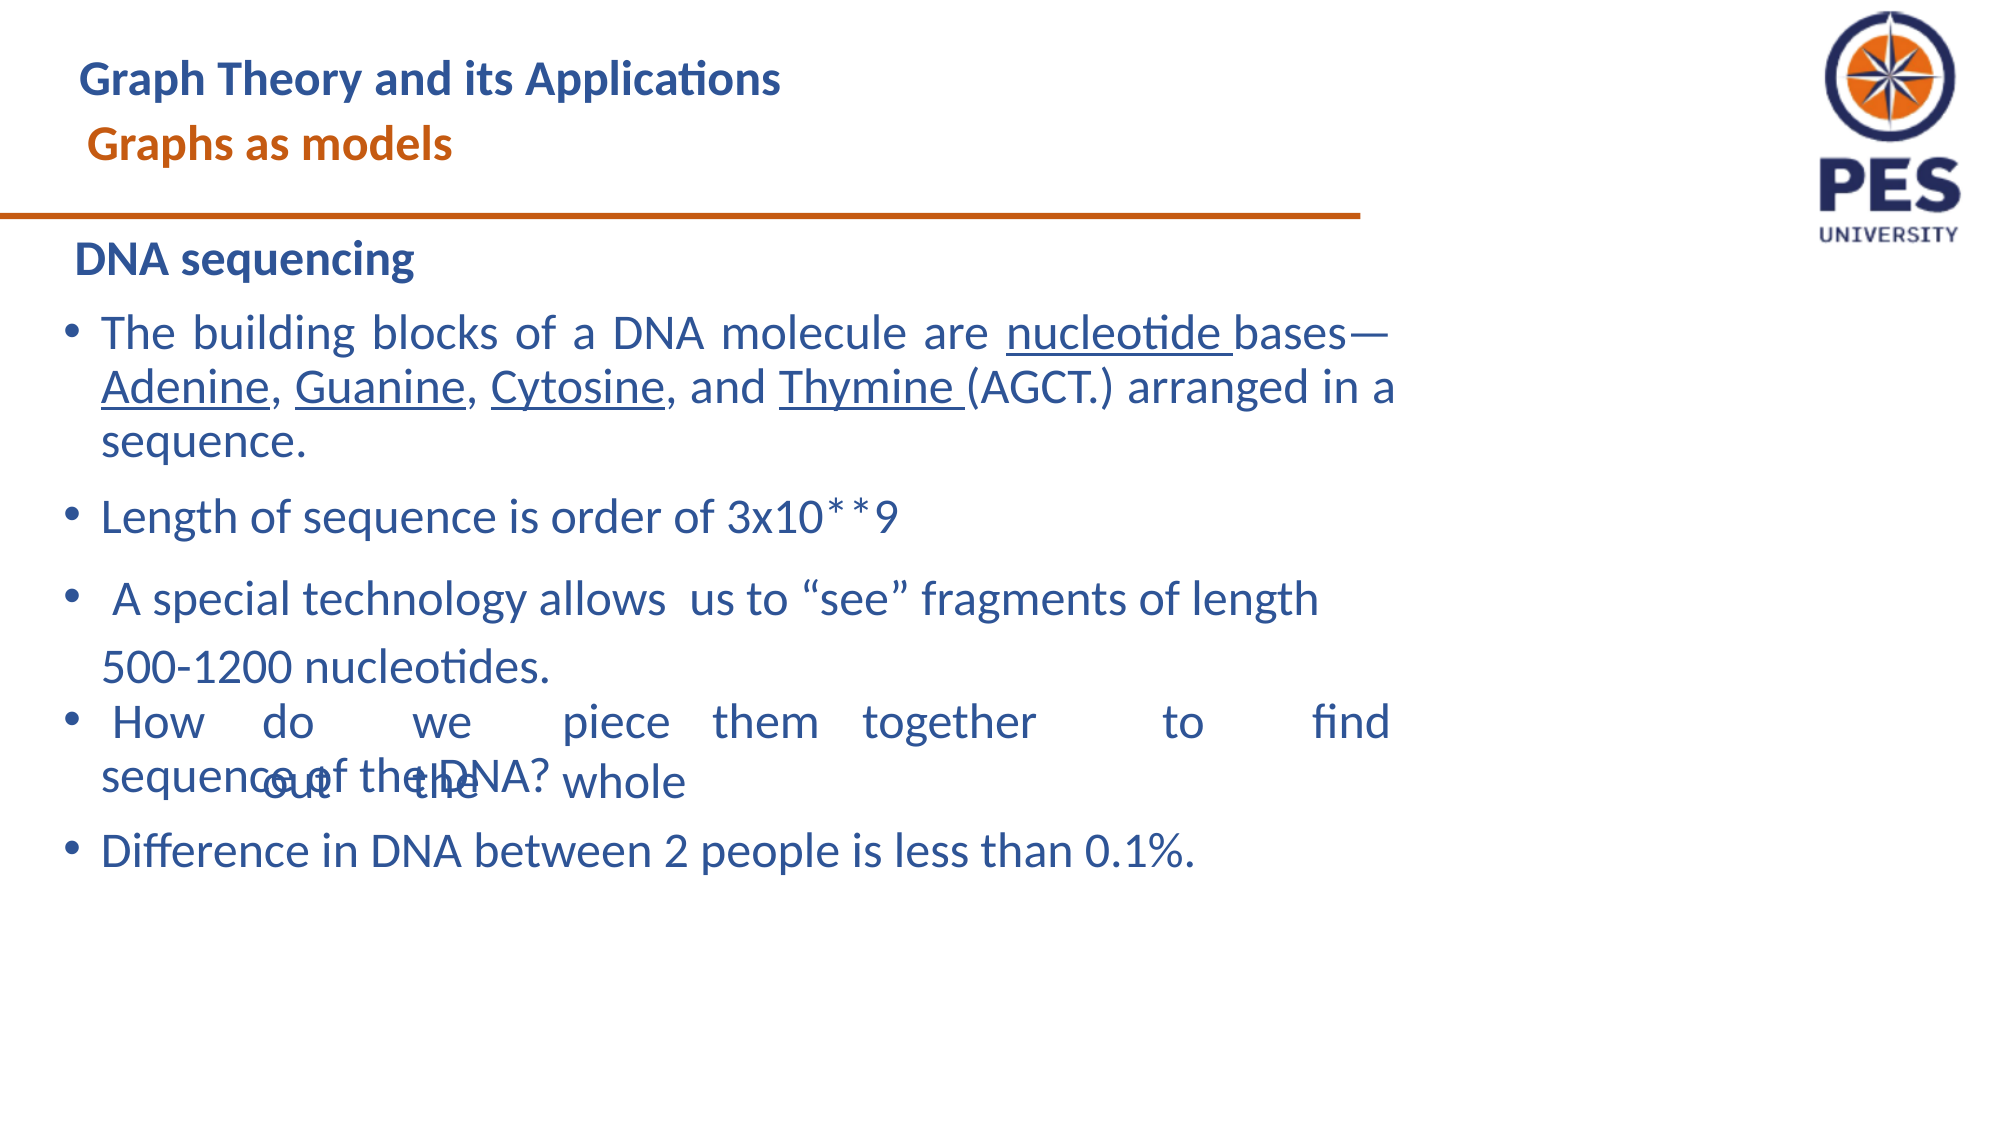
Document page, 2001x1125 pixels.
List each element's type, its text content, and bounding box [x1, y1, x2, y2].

text_box sequence of the DNA? Difference in DNA between 2 people is less than 0.1%. [61, 725, 1201, 878]
text_box Graph Theory and its Applications Graphs as models DNA sequencing The building blocks of a DNA molecule are nucleotide bases— Adenine, Guanine, Cytosine, and Thymine (AGCT.) arranged in a sequence. Length of sequence is order of 3x10**9 A special technology allows us to “see” fragments of length 500-1200 nucleotides. [61, 38, 1410, 694]
picture [1784, 0, 2000, 277]
text_box How do we piece them together to find out the whole [61, 686, 1409, 809]
